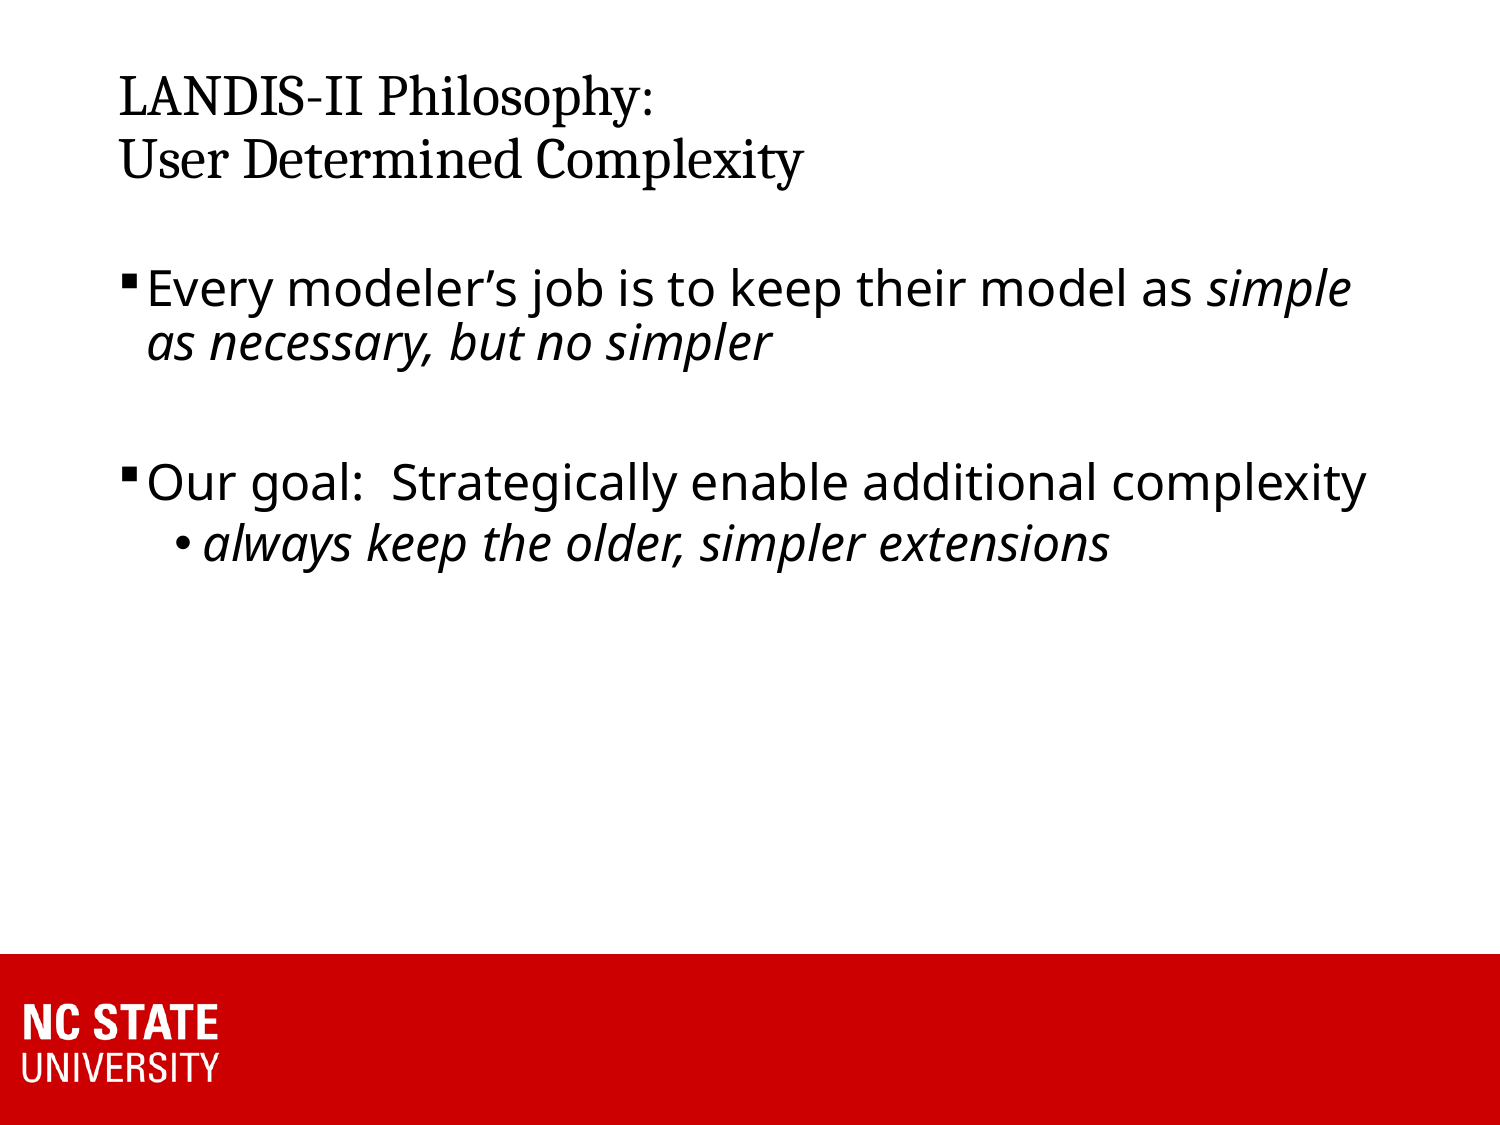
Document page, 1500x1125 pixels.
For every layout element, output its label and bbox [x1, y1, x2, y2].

list [103, 256, 1397, 936]
title [103, 19, 1397, 237]
picture [0, 958, 243, 1125]
